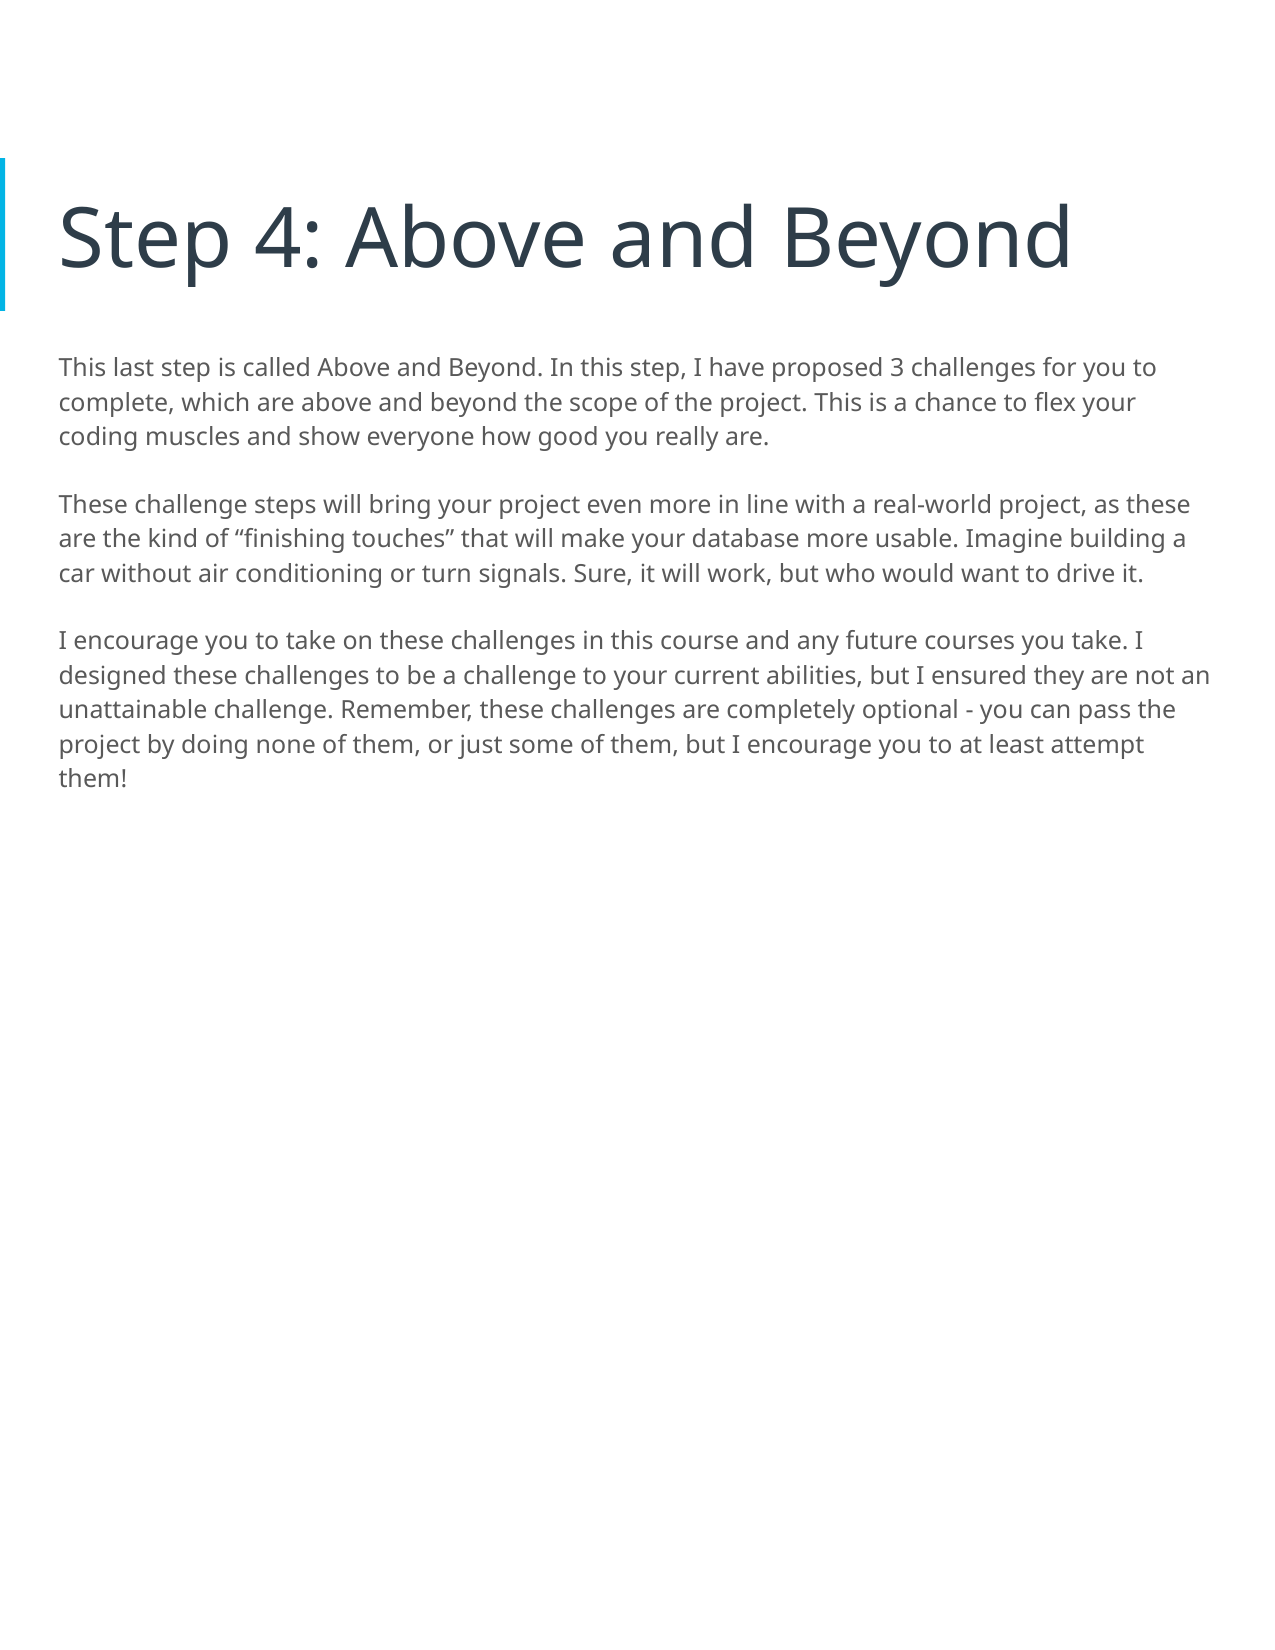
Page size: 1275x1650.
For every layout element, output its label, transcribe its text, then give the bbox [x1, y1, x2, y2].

list This last step is called Above and Beyond. In this step, I have proposed 3 challenges for you to complete, which are above and beyond the scope of the project. This is a chance to flex your coding muscles and show everyone how good you really are. These challenge steps will bring your project even more in line with a real-world project, as these are the kind of “finishing touches” that will make your database more usable. Imagine building a car without air conditioning or turn signals. Sure, it will work, but who would want to drive it. I encourage you to take on these challenges in this course and any future courses you take. I designed these challenges to be a challenge to your current abilities, but I ensured they are not an unattainable challenge. Remember, these challenges are completely optional - you can pass the project by doing none of them, or just some of them, but I encourage you to at least attempt them! [43, 332, 1232, 1356]
title Step 4: Above and Beyond [43, 142, 1232, 327]
